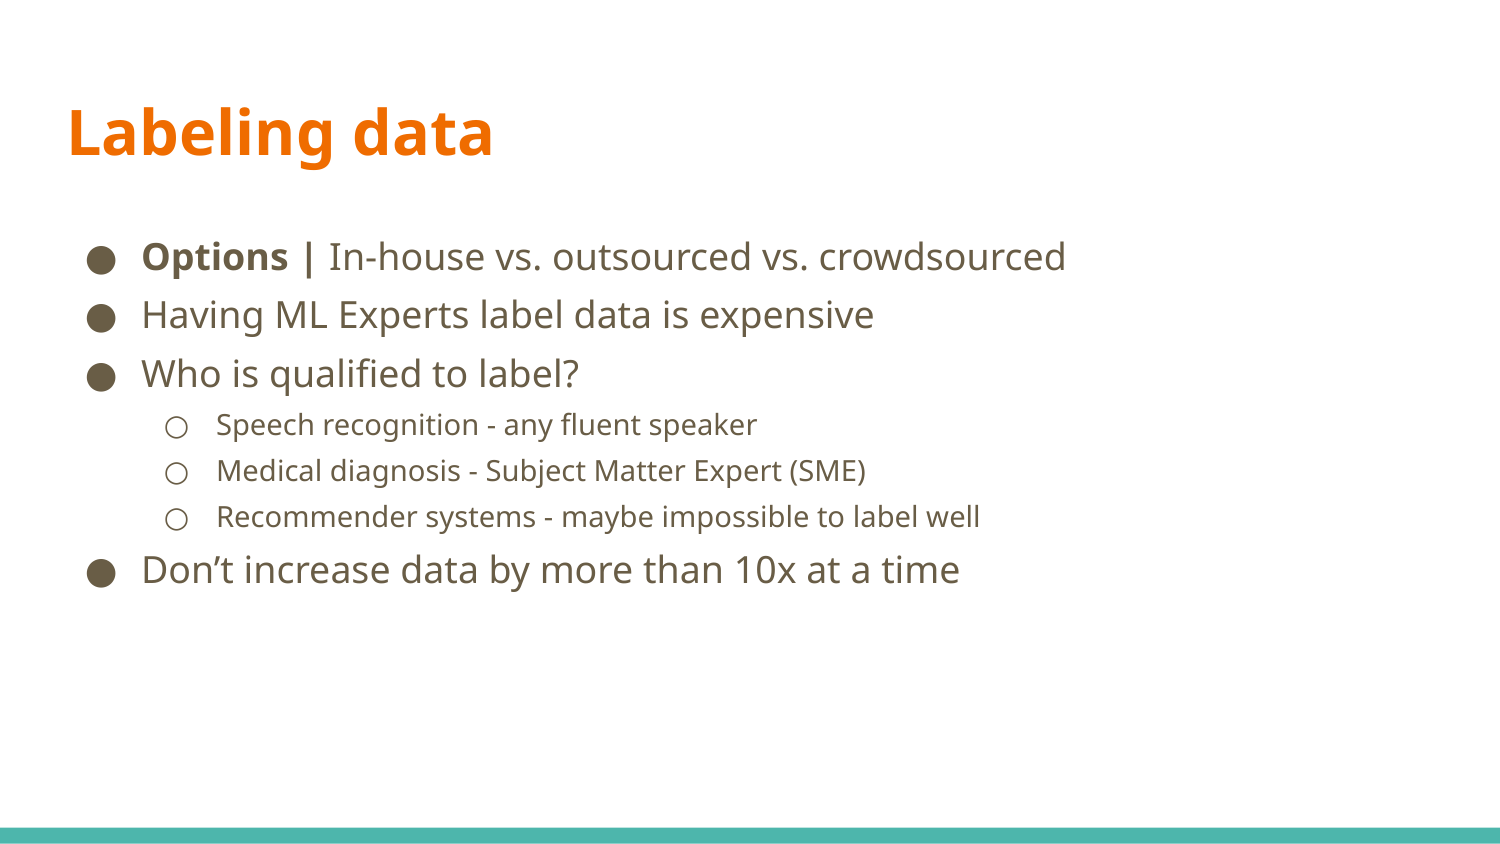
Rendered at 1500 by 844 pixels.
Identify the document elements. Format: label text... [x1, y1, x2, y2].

list Options | In-house vs. outsourced vs. crowdsourced Having ML Experts label data is expensive Who is qualified to label? Speech recognition - any fluent speaker Medical diagnosis - Subject Matter Expert (SME) Recommender systems - maybe impossible to label well Don’t increase data by more than 10x at a time [51, 207, 1449, 750]
title Labeling data [51, 72, 1449, 189]
